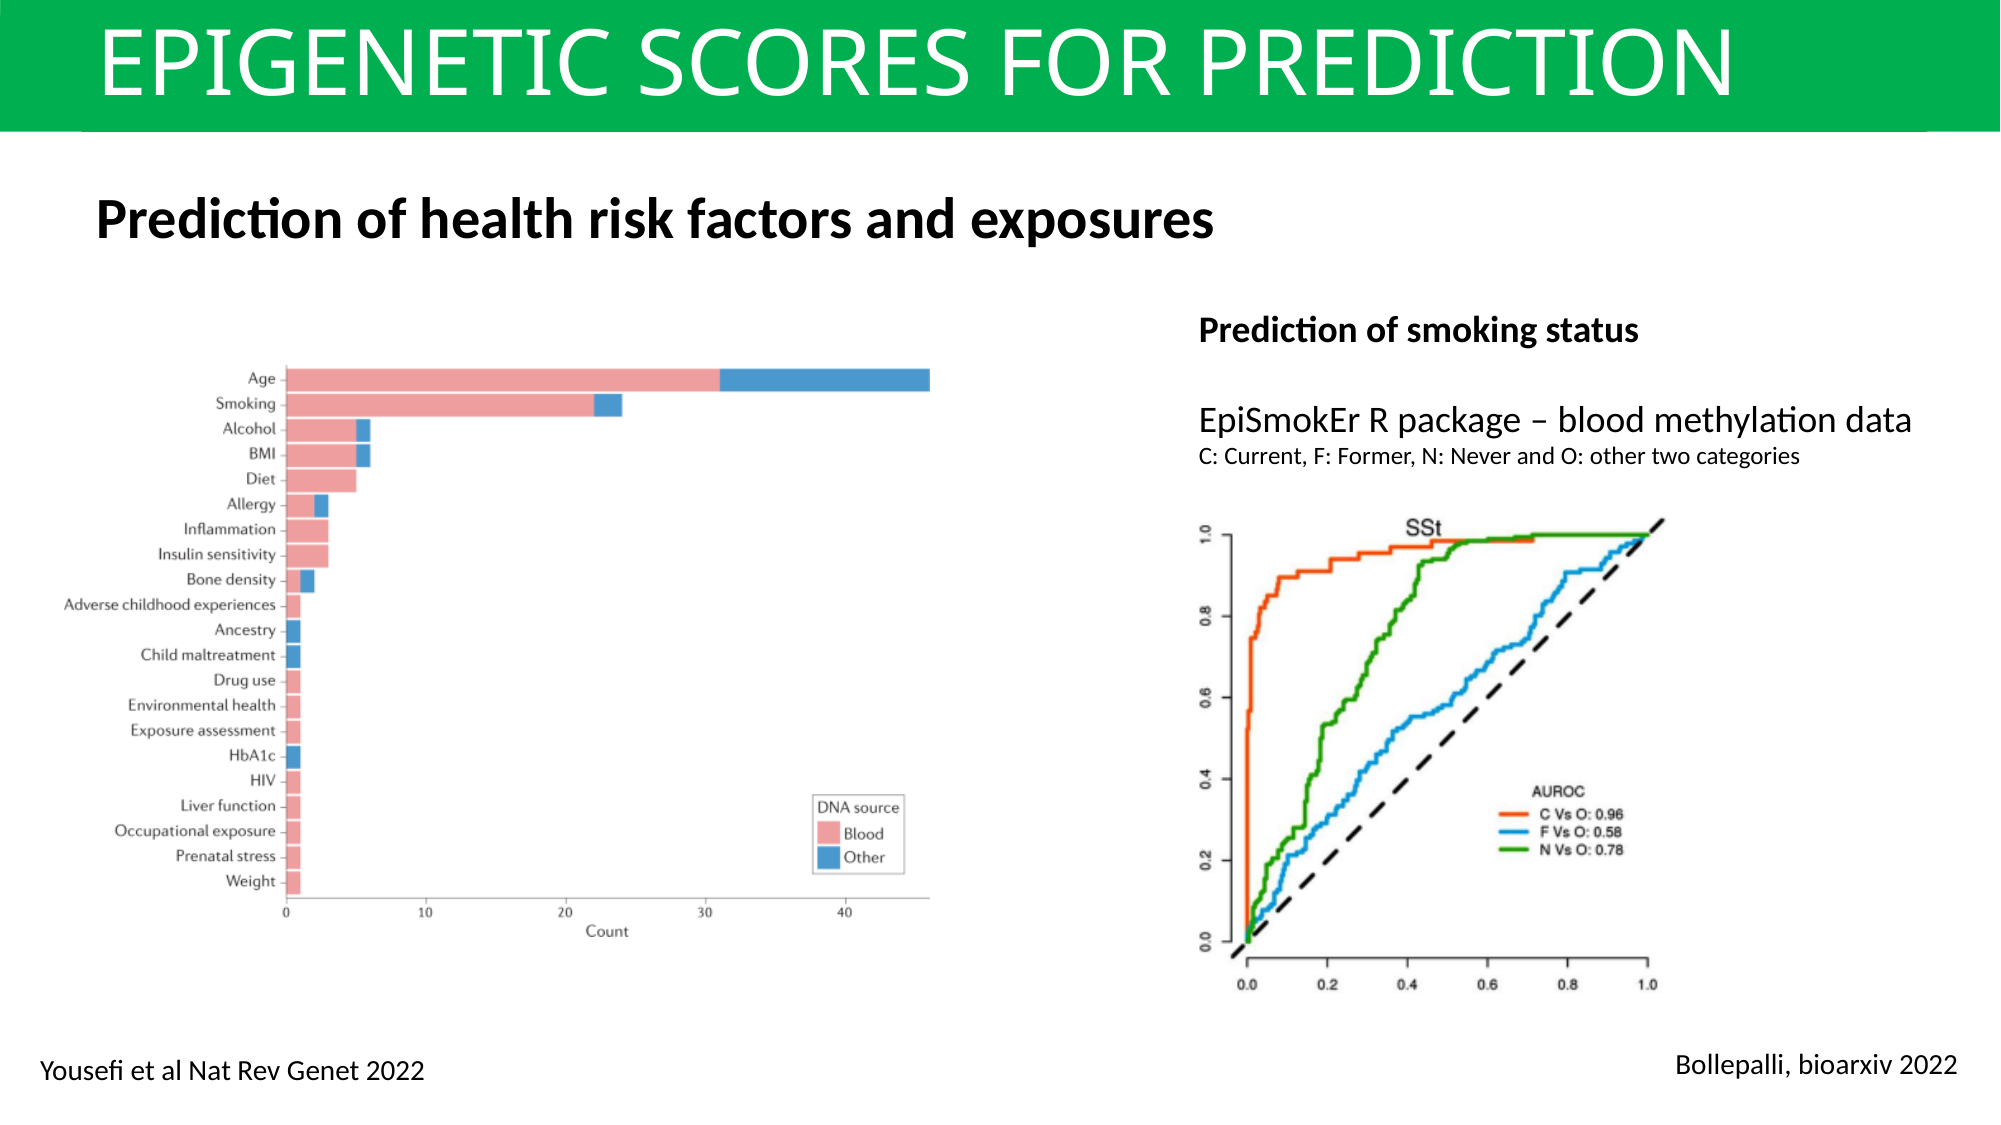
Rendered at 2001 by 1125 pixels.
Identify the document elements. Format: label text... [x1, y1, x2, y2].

text_box Bollepalli, bioarxiv 2022 [1660, 1037, 1974, 1088]
picture [1179, 508, 1675, 1014]
title EPIGENETIC SCORES FOR PREDICTION [81, 0, 1928, 132]
text_box Yousefi et al Nat Rev Genet 2022 [25, 1044, 447, 1094]
text_box [0, 0, 2000, 133]
text_box Prediction of smoking status EpiSmokEr R package – blood methylation data C: Current, F: Former, N: Never and O: other two categories [1184, 297, 1928, 522]
picture [64, 365, 930, 937]
list Prediction of health risk factors and exposures [81, 180, 1928, 1082]
